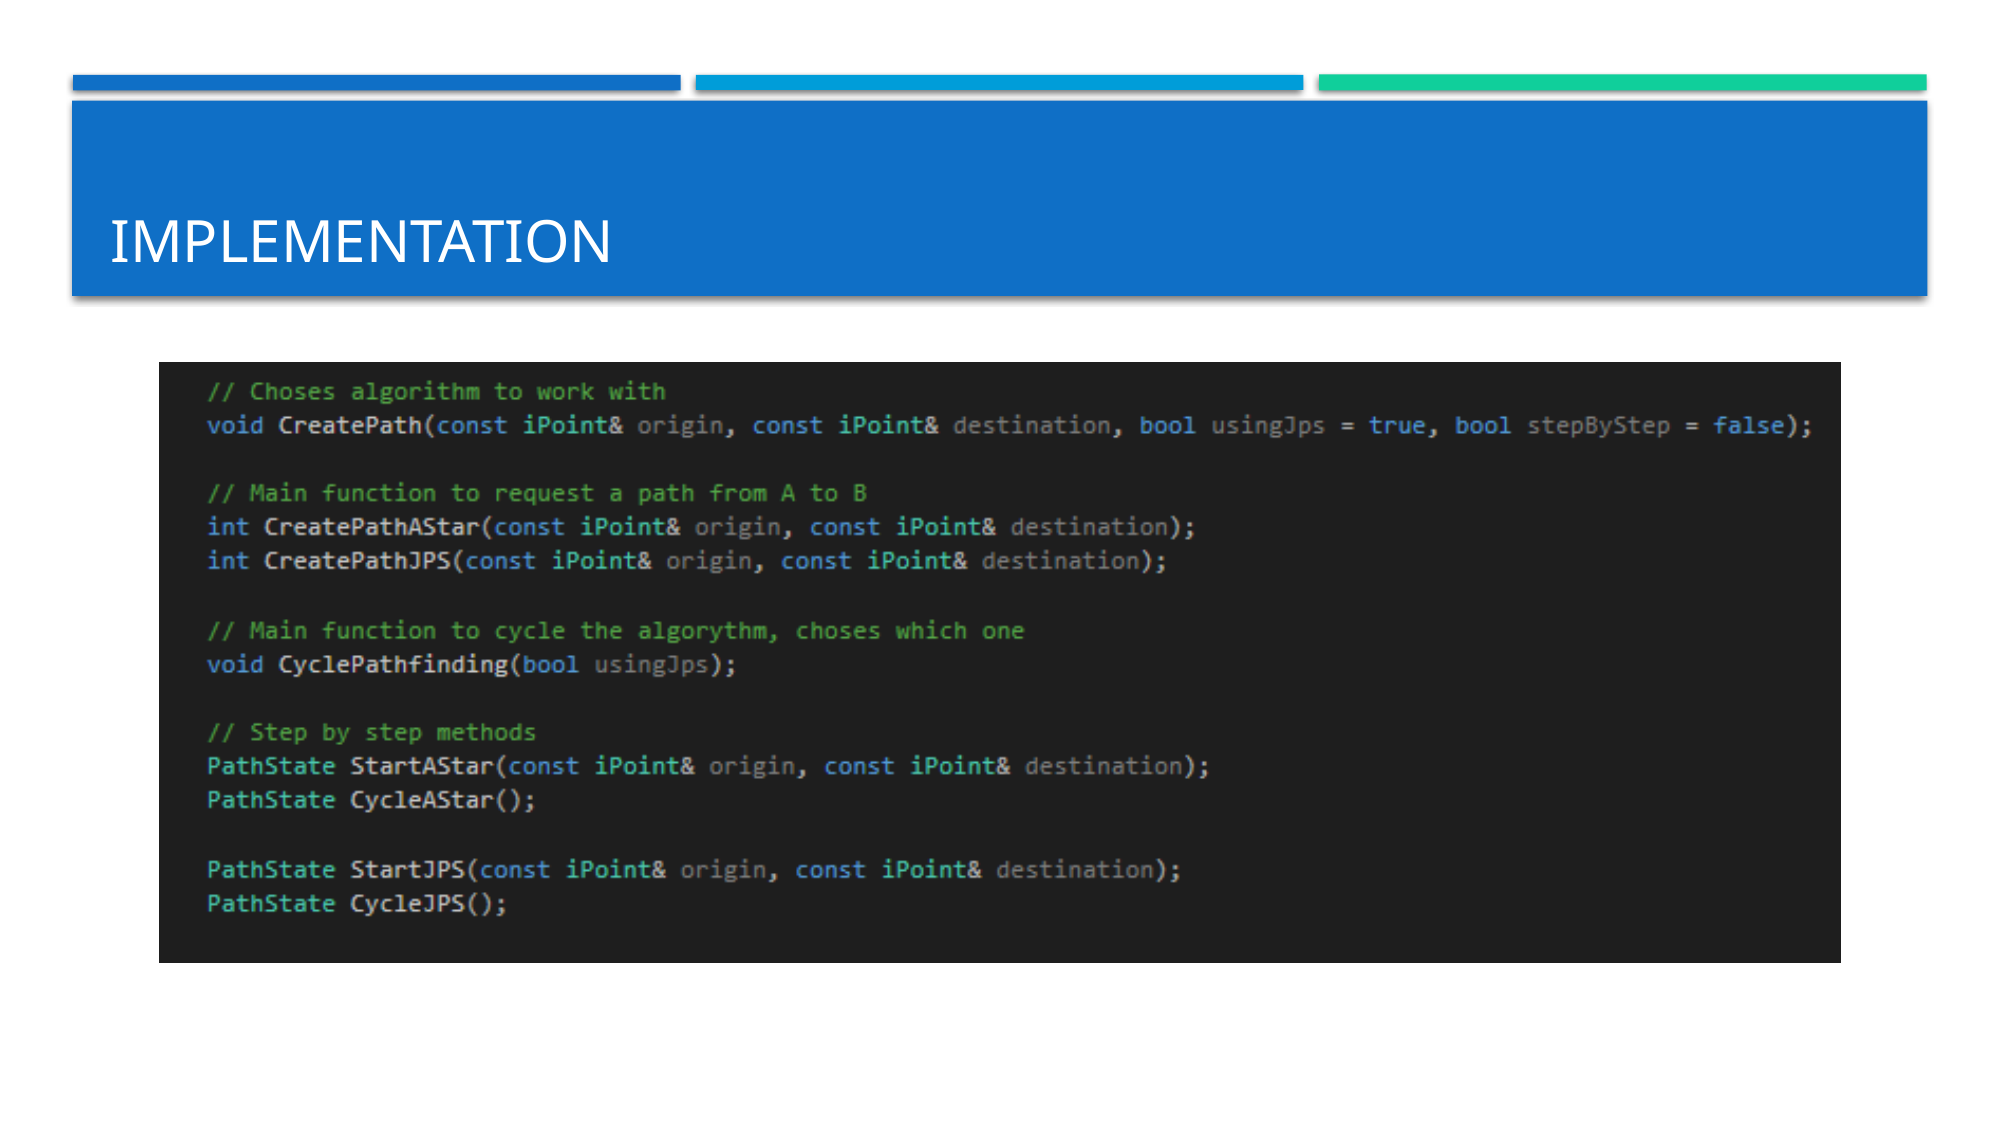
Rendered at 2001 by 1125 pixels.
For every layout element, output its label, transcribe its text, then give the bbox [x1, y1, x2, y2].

title implementation [95, 115, 1905, 282]
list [158, 362, 1842, 964]
